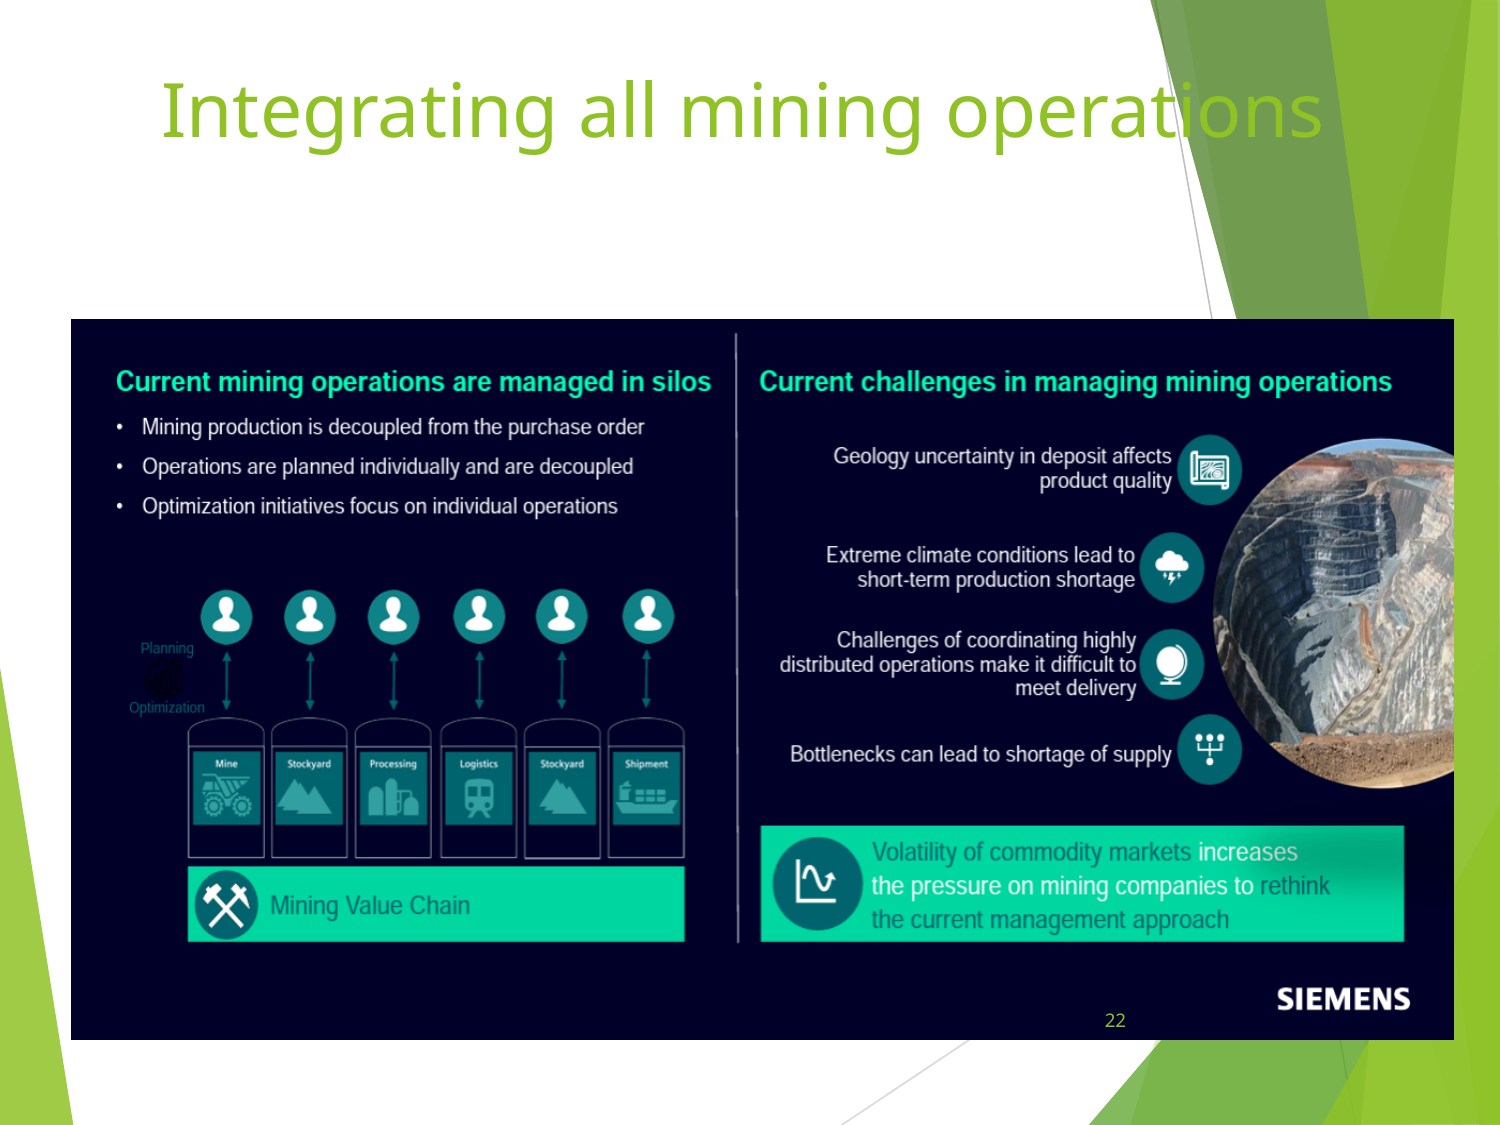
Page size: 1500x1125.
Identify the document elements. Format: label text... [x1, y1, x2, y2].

title Integrating all mining operations [146, 55, 1342, 302]
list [70, 319, 1454, 1041]
